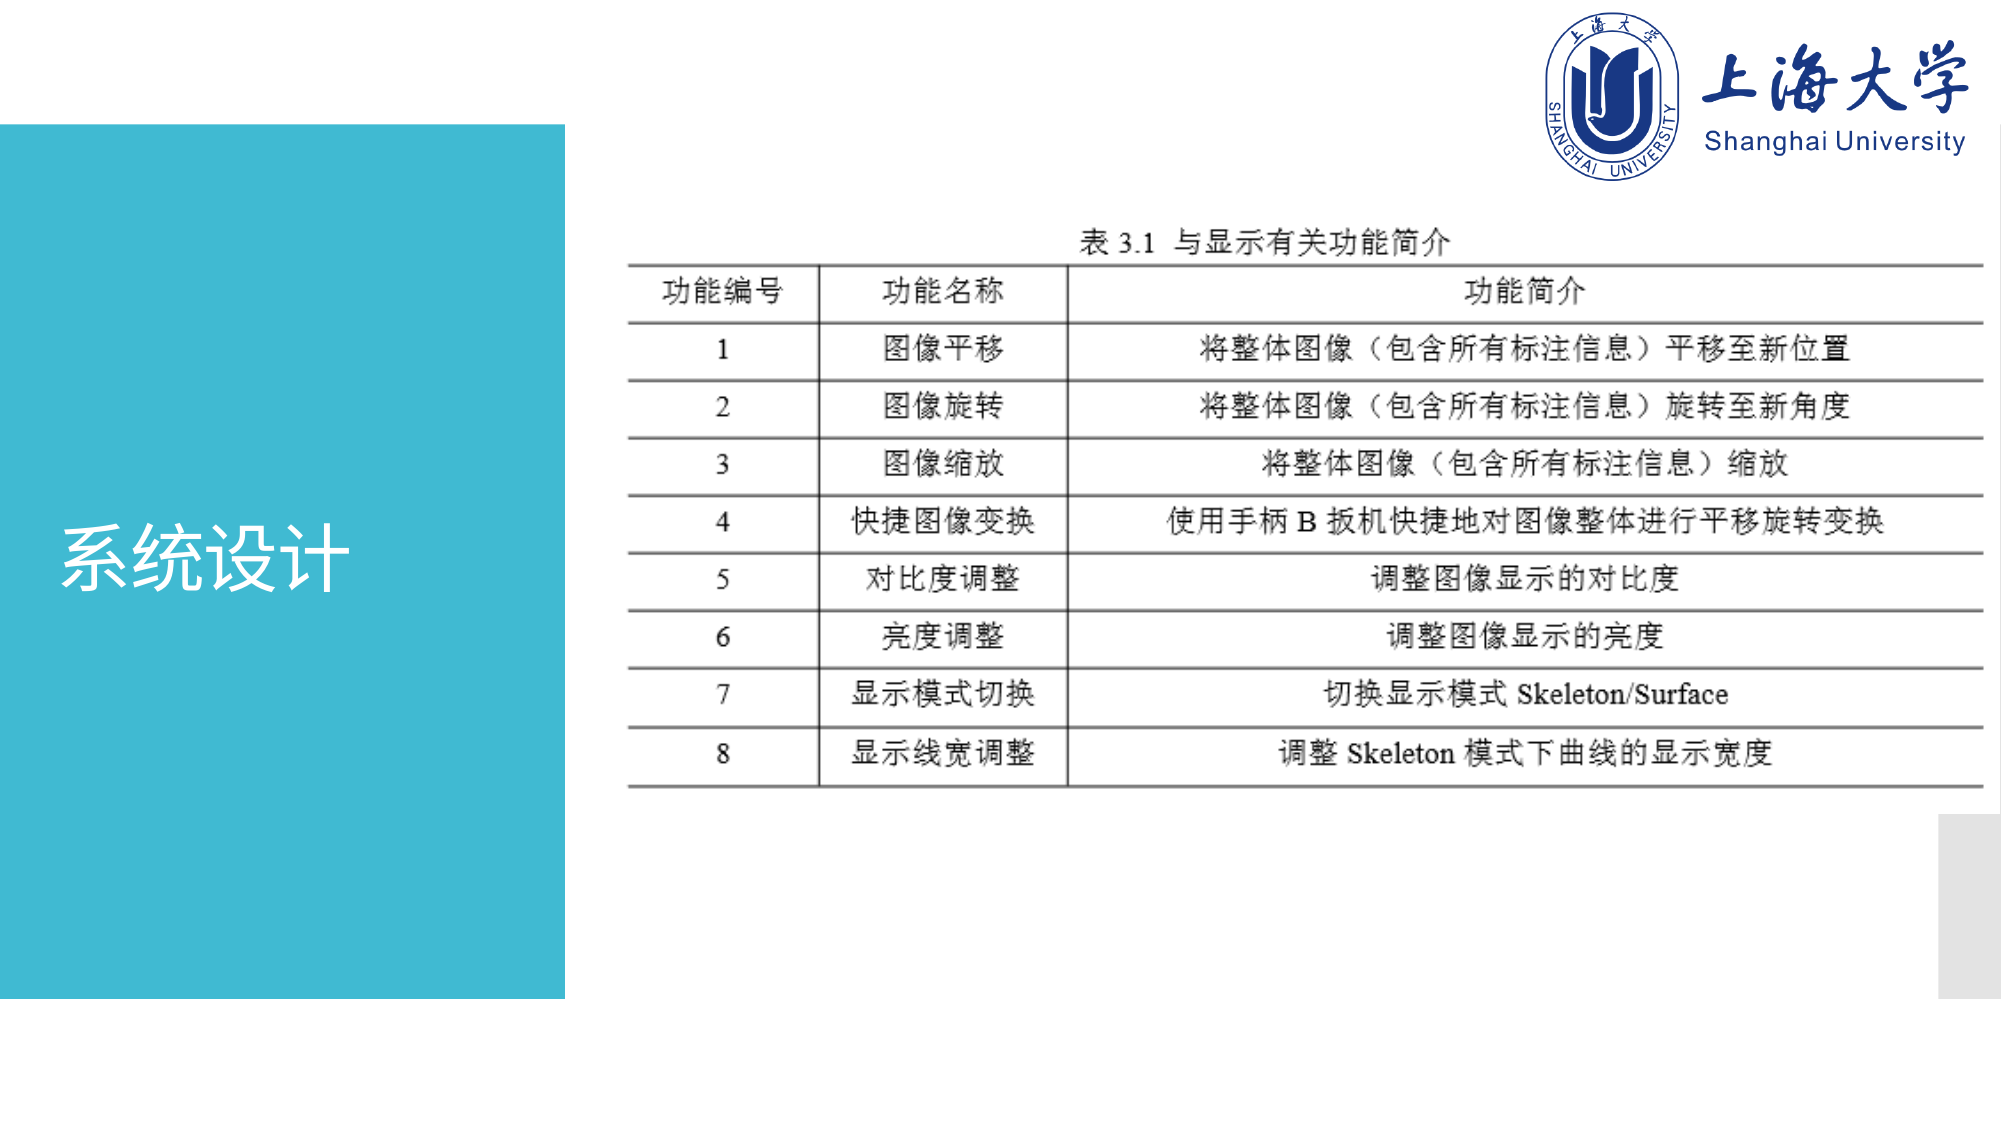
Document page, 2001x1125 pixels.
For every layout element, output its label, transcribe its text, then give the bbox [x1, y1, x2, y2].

picture [1514, 0, 2000, 194]
title 系统设计 [41, 184, 525, 940]
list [572, 192, 2000, 814]
